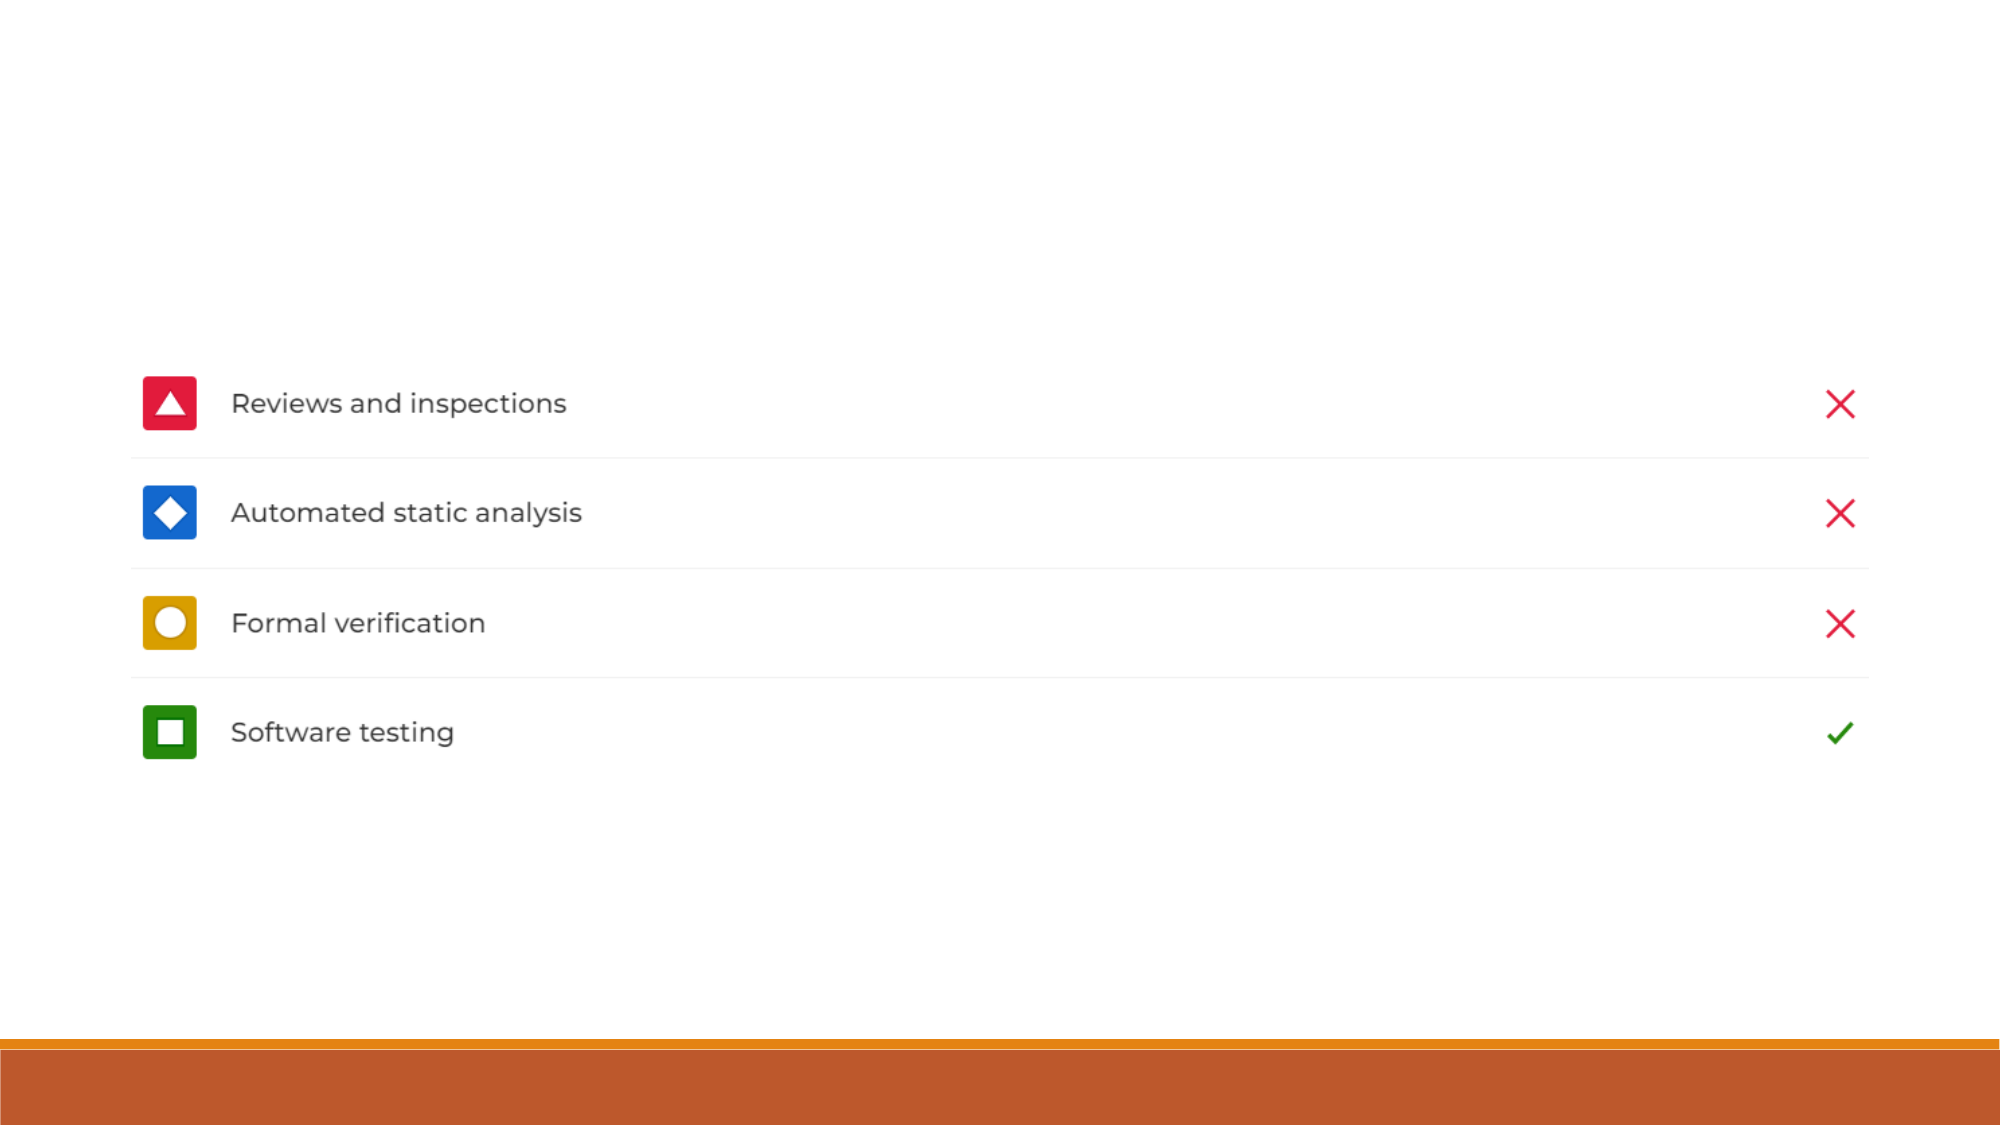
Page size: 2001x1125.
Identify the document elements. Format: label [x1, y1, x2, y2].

picture [130, 359, 1870, 766]
